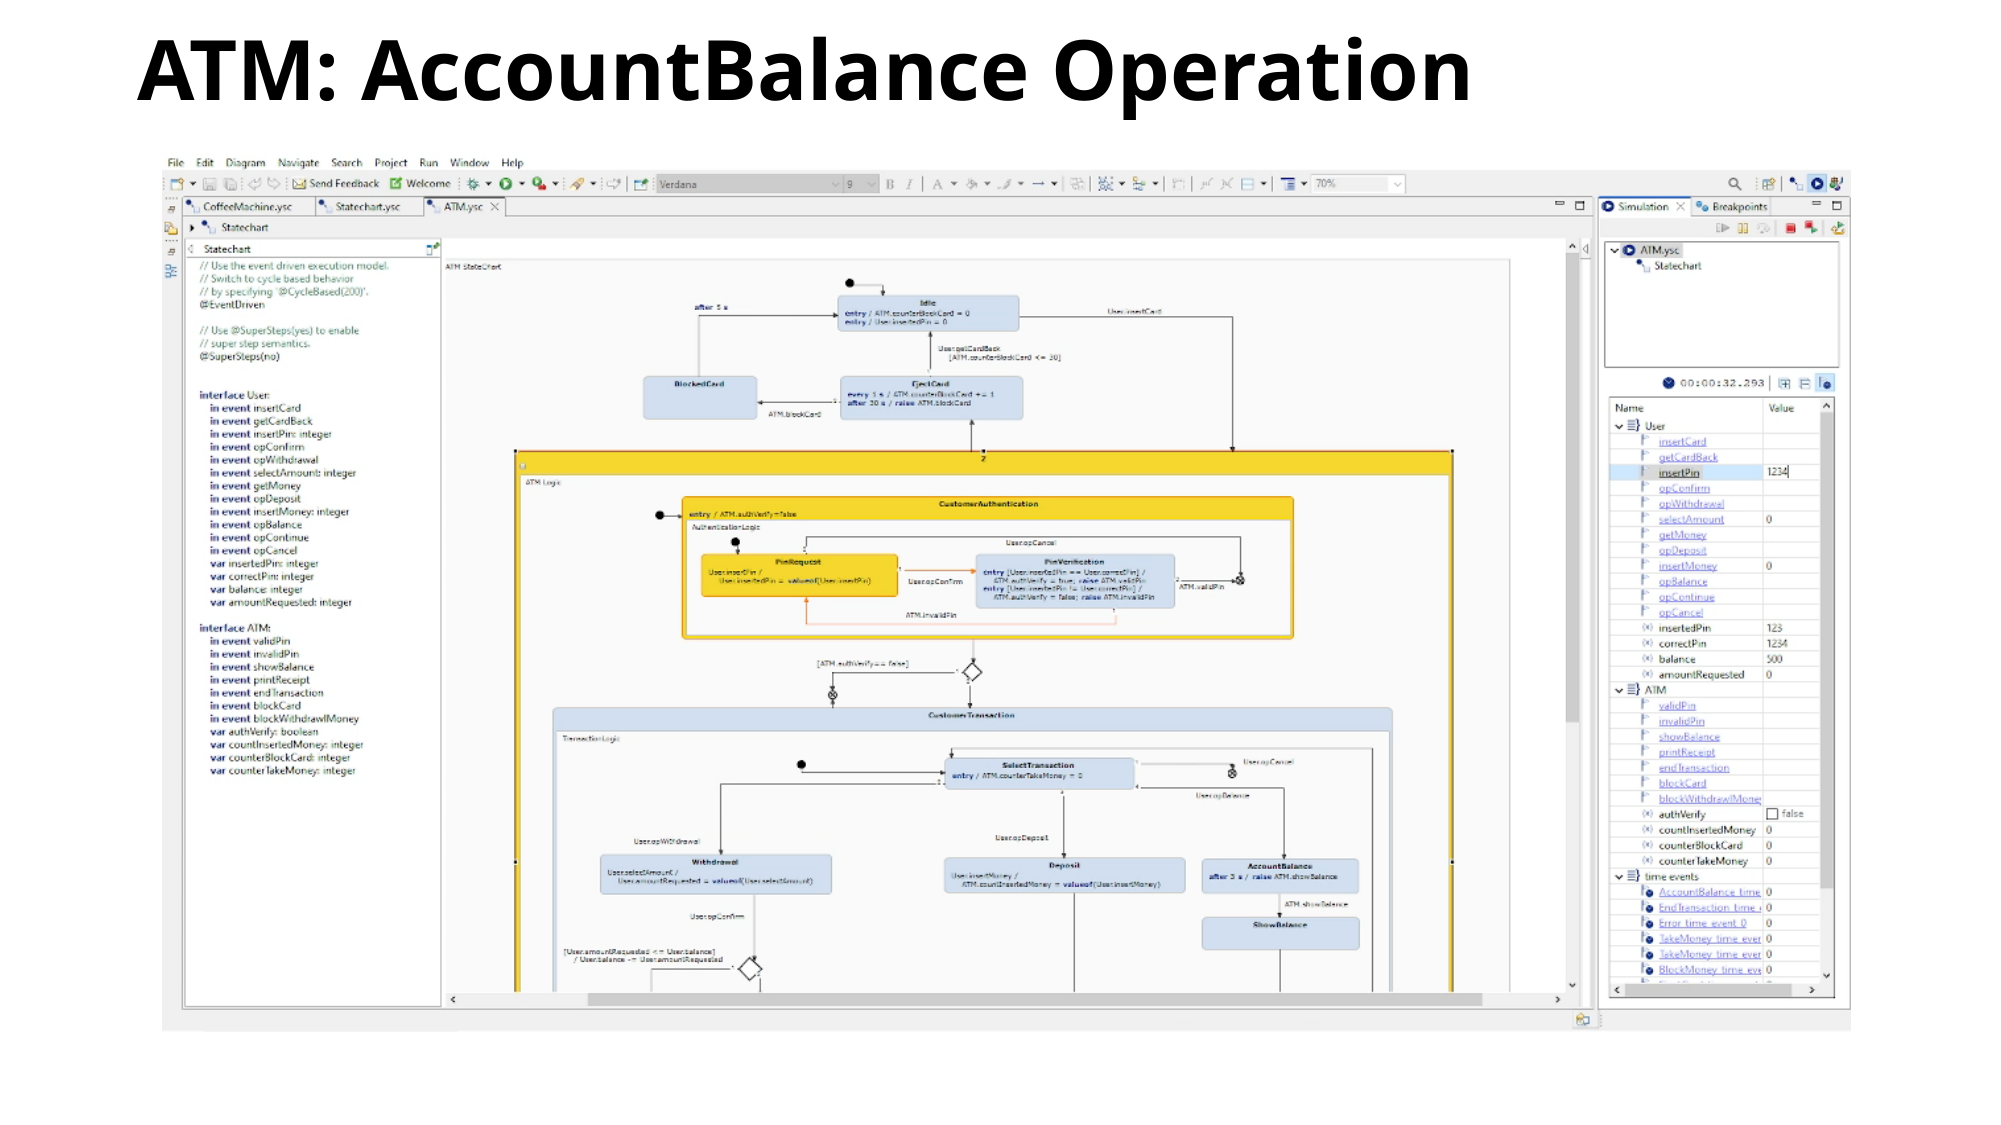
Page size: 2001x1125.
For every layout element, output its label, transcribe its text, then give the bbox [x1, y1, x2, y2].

text_box ATM: AccountBalance Operation [122, 21, 1851, 122]
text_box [161, 151, 1851, 1033]
